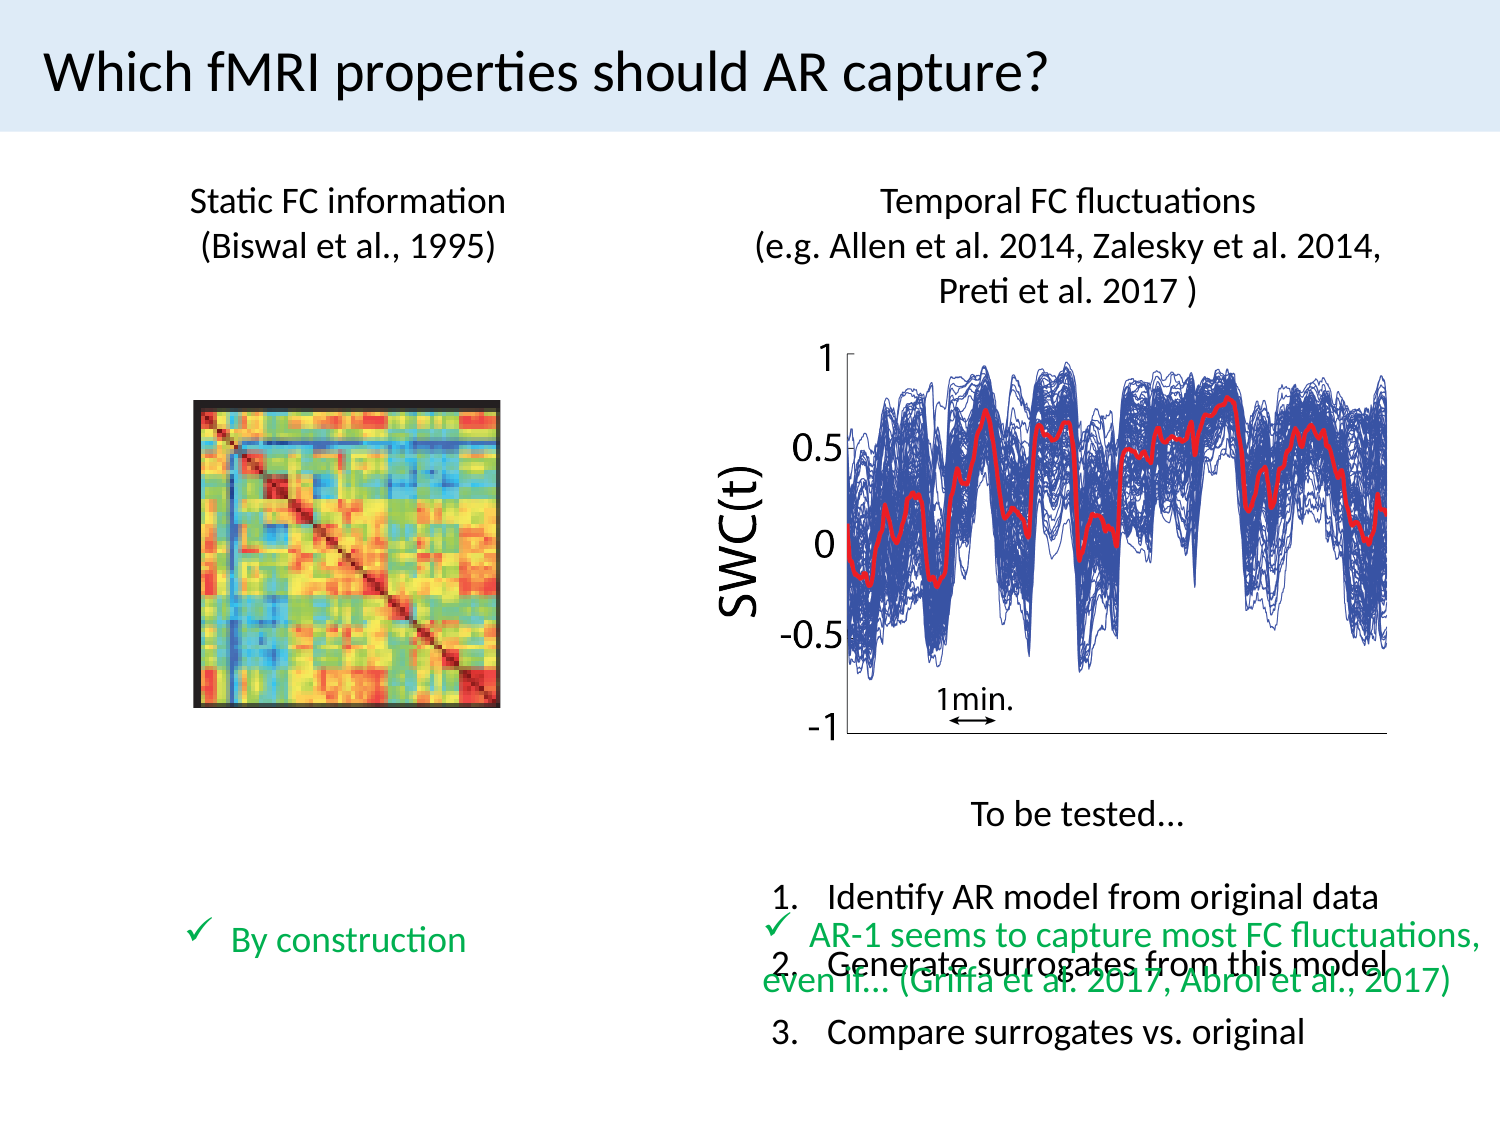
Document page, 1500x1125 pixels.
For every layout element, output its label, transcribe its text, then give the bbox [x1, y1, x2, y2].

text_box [710, 338, 1408, 753]
text_box Identify AR model from original data Generate surrogates from this model Compare surrogates vs. original [756, 841, 1438, 902]
text_box AR-1 seems to capture most FC fluctuations, even if... (Griffa et al. 2017, Abrol et al., 2017) [747, 902, 1500, 1008]
text_box Identify AR model from original data Generate surrogates from this model Compare surrogates vs. original [756, 1008, 1438, 1060]
text_box By construction [122, 907, 529, 968]
picture [193, 400, 501, 708]
text_box Temporal FC fluctuations (e.g. Allen et al. 2014, Zalesky et al. 2014, Preti et al. 2017 ) [720, 168, 1417, 319]
text_box Which fMRI properties should AR capture? [28, 25, 1155, 156]
text_box Static FC information (Biswal et al., 1995) [136, 168, 560, 274]
text_box To be tested... [955, 781, 1366, 841]
text_box [0, 0, 1500, 133]
